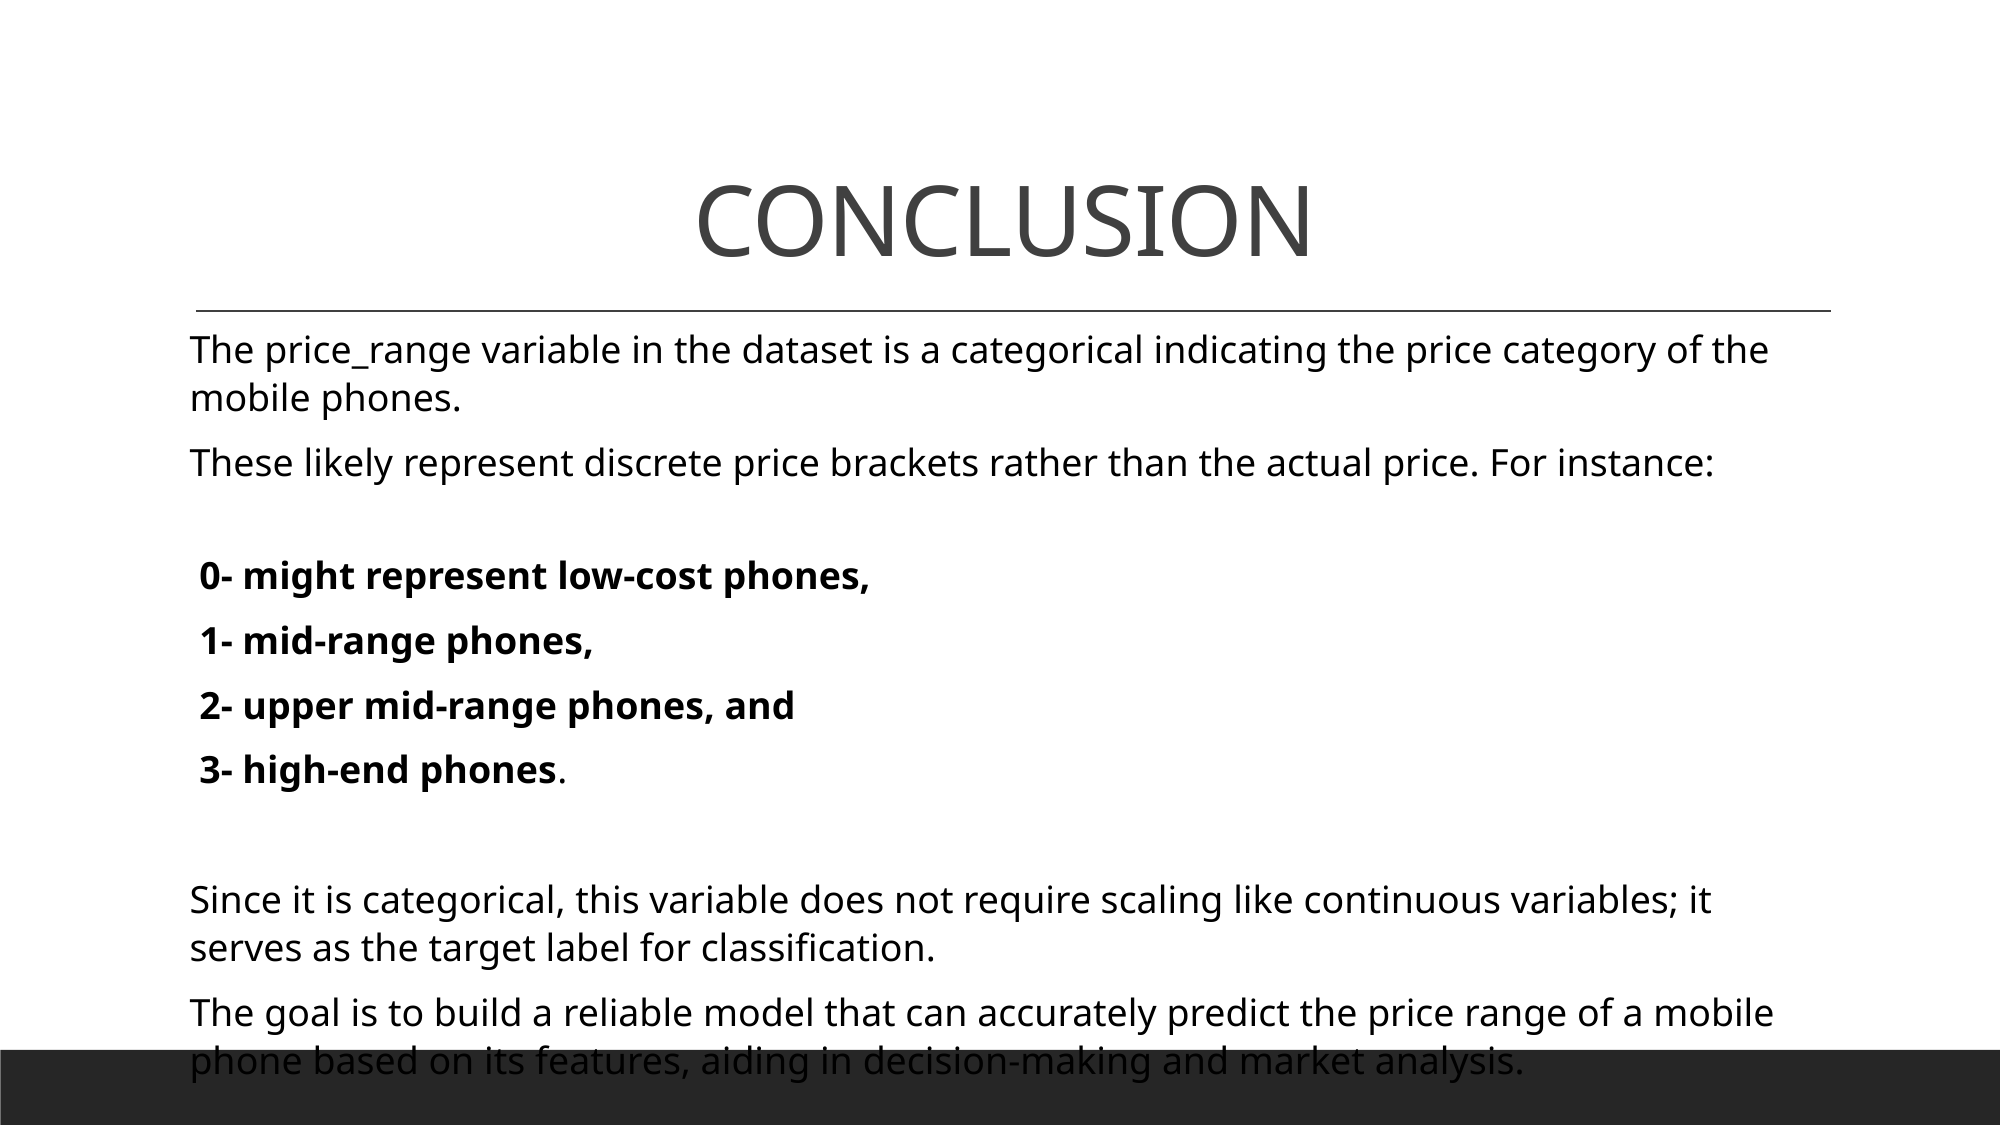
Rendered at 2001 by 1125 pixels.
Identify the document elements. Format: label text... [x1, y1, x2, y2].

title CONCLUSION [180, 47, 1830, 285]
text_box The price_range variable in the dataset is a categorical indicating the price category of the mobile phones. These likely represent discrete price brackets rather than the actual price. For instance: 0- might represent low-cost phones, 1- mid-range phones, 2- upper mid-range phones, and 3- high-end phones. Since it is categorical, this variable does not require scaling like continuous variables; it serves as the target label for classification. The goal is to build a reliable model that can accurately predict the price range of a mobile phone based on its features, aiding in decision-making and market analysis. [174, 315, 1825, 1125]
